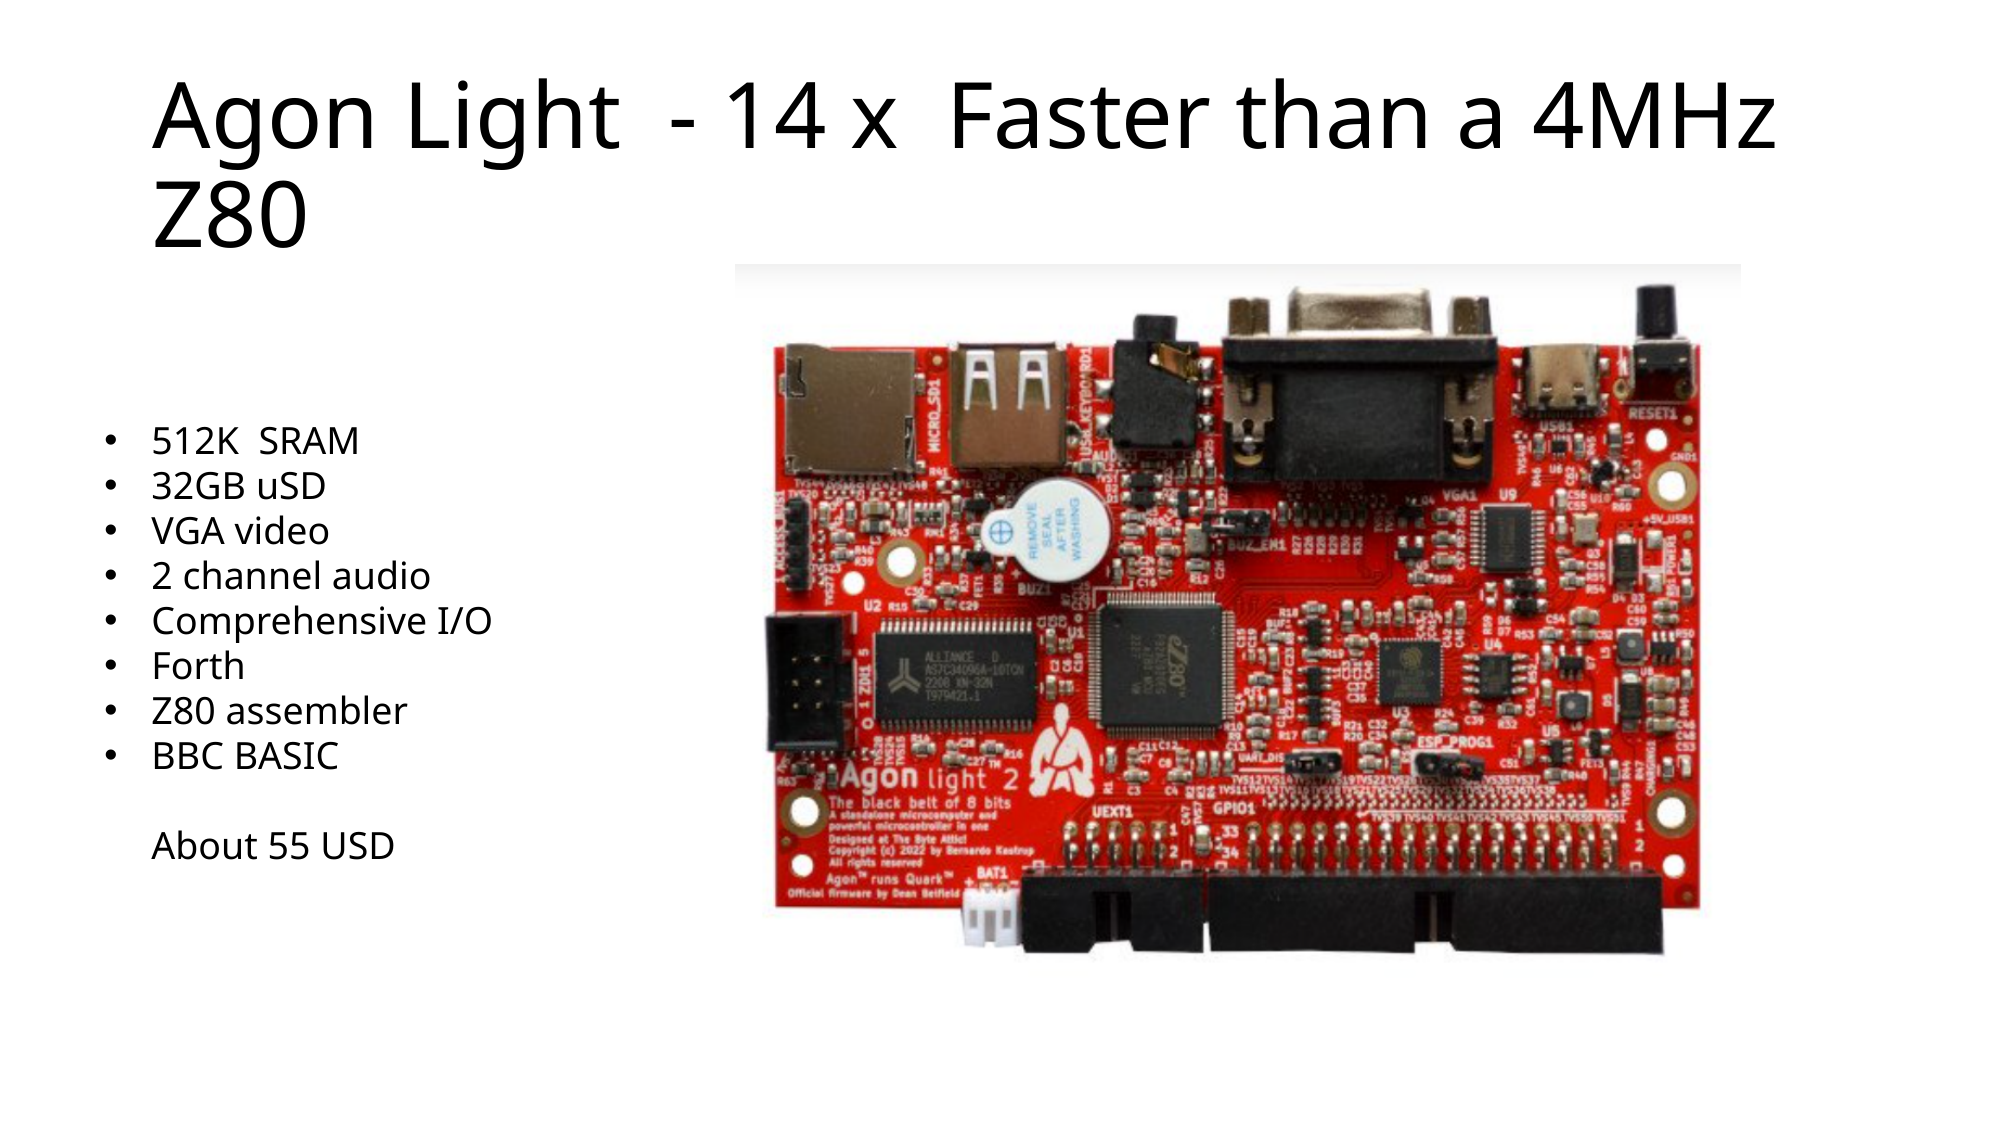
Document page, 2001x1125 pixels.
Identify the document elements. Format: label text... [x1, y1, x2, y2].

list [734, 264, 1741, 979]
title Agon Light - 14 x Faster than a 4MHz Z80 [137, 59, 1863, 278]
text_box 512K SRAM 32GB uSD VGA video 2 channel audio Comprehensive I/O Forth Z80 assembler BBC BASIC About 55 USD [89, 409, 516, 920]
